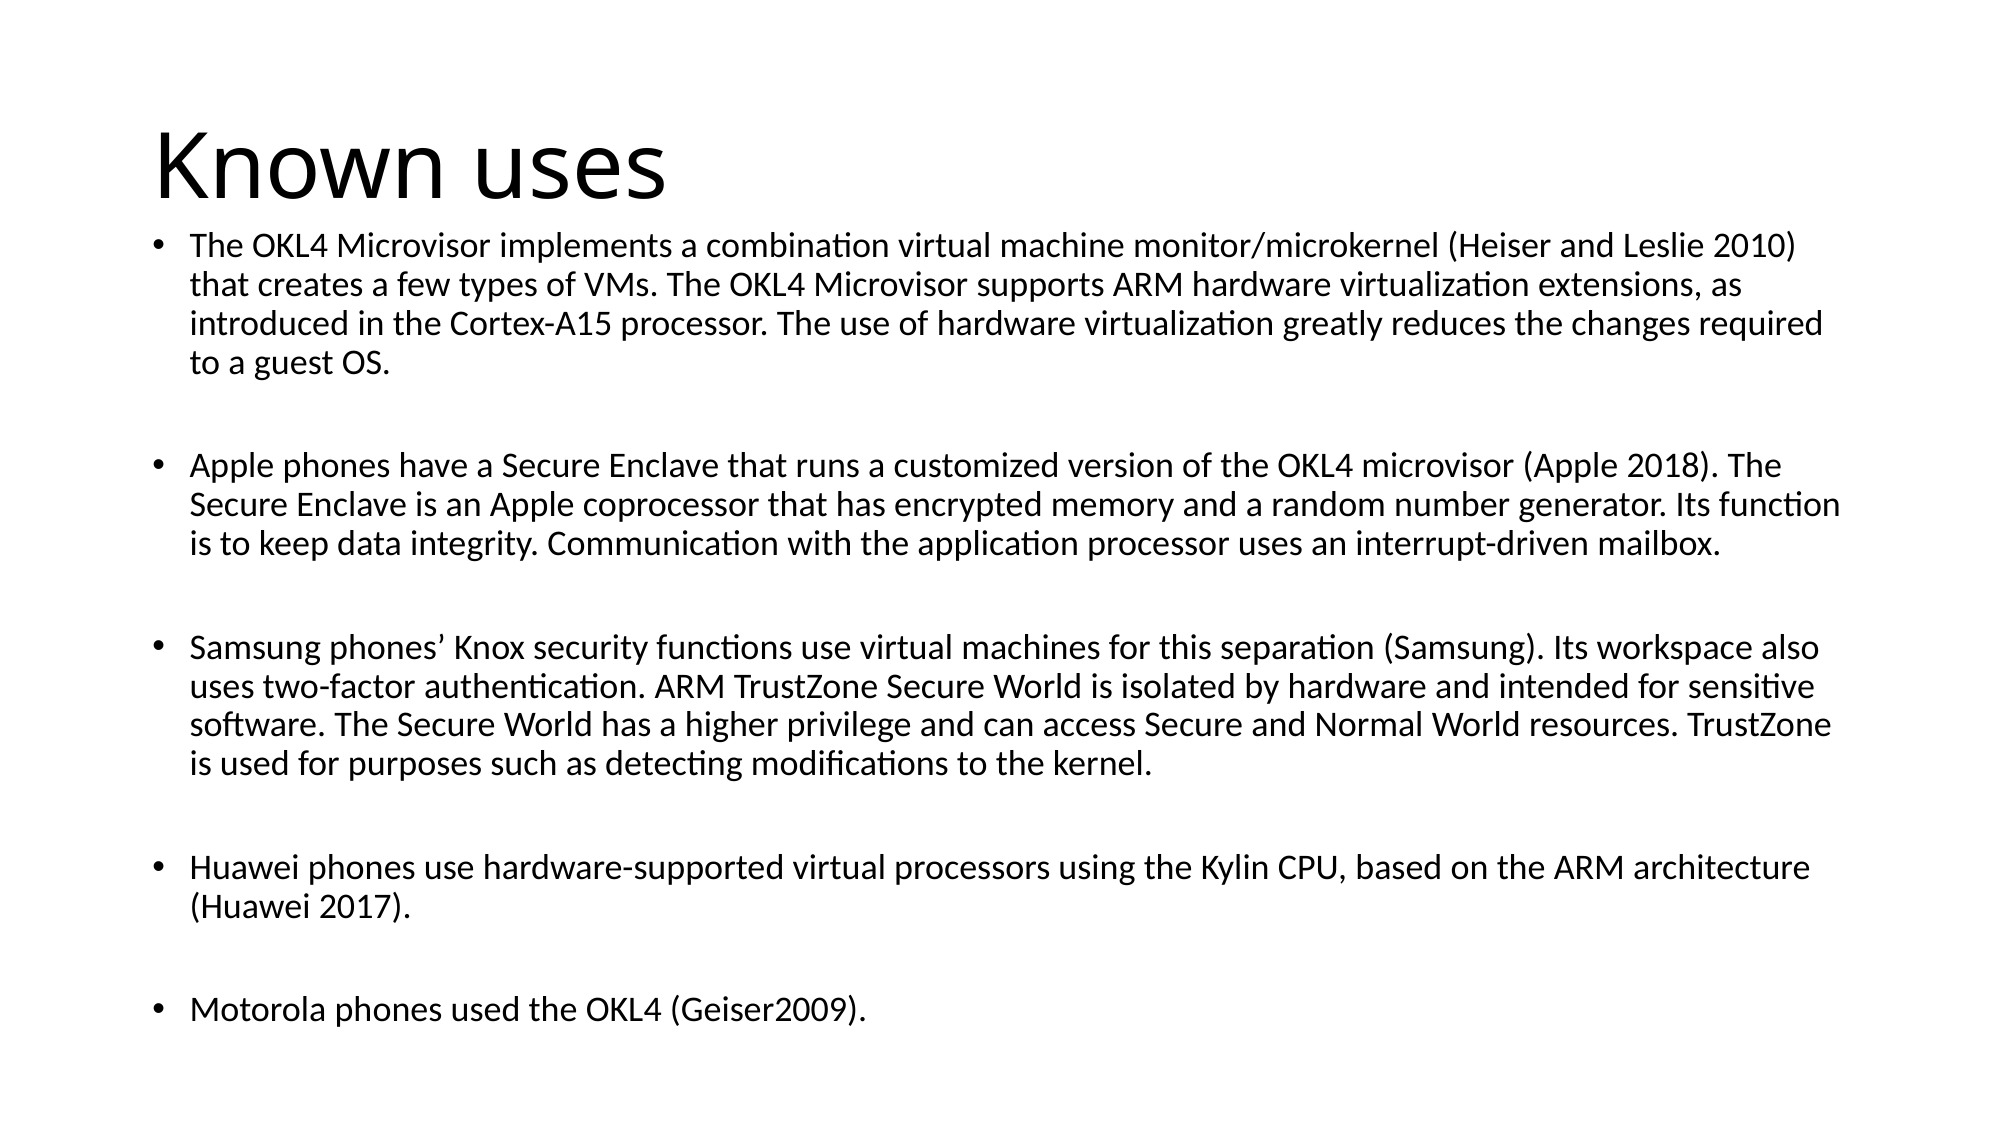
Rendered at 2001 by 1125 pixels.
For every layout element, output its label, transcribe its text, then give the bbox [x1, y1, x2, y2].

list The OKL4 Microvisor implements a combination virtual machine monitor/microkernel (Heiser and Leslie 2010) that creates a few types of VMs. The OKL4 Microvisor supports ARM hardware virtualization extensions, as introduced in the Cortex-A15 processor. The use of hardware virtualization greatly reduces the changes required to a guest OS. Apple phones have a Secure Enclave that runs a customized version of the OKL4 microvisor (Apple 2018). The Secure Enclave is an Apple coprocessor that has encrypted memory and a random number generator. Its function is to keep data integrity. Communication with the application processor uses an interrupt-driven mailbox. Samsung phones’ Knox security functions use virtual machines for this separation (Samsung). Its workspace also uses two-factor authentication. ARM TrustZone Secure World is isolated by hardware and intended for sensitive software. The Secure World has a higher privilege and can access Secure and Normal World resources. TrustZone is used for purposes such as detecting modifications to the kernel. Huawei phones use hardware-supported virtual processors using the Kylin CPU, based on the ARM architecture (Huawei 2017). Motorola phones used the OKL4 (Geiser2009). [137, 218, 1863, 1058]
title Known uses [137, 59, 1863, 218]
